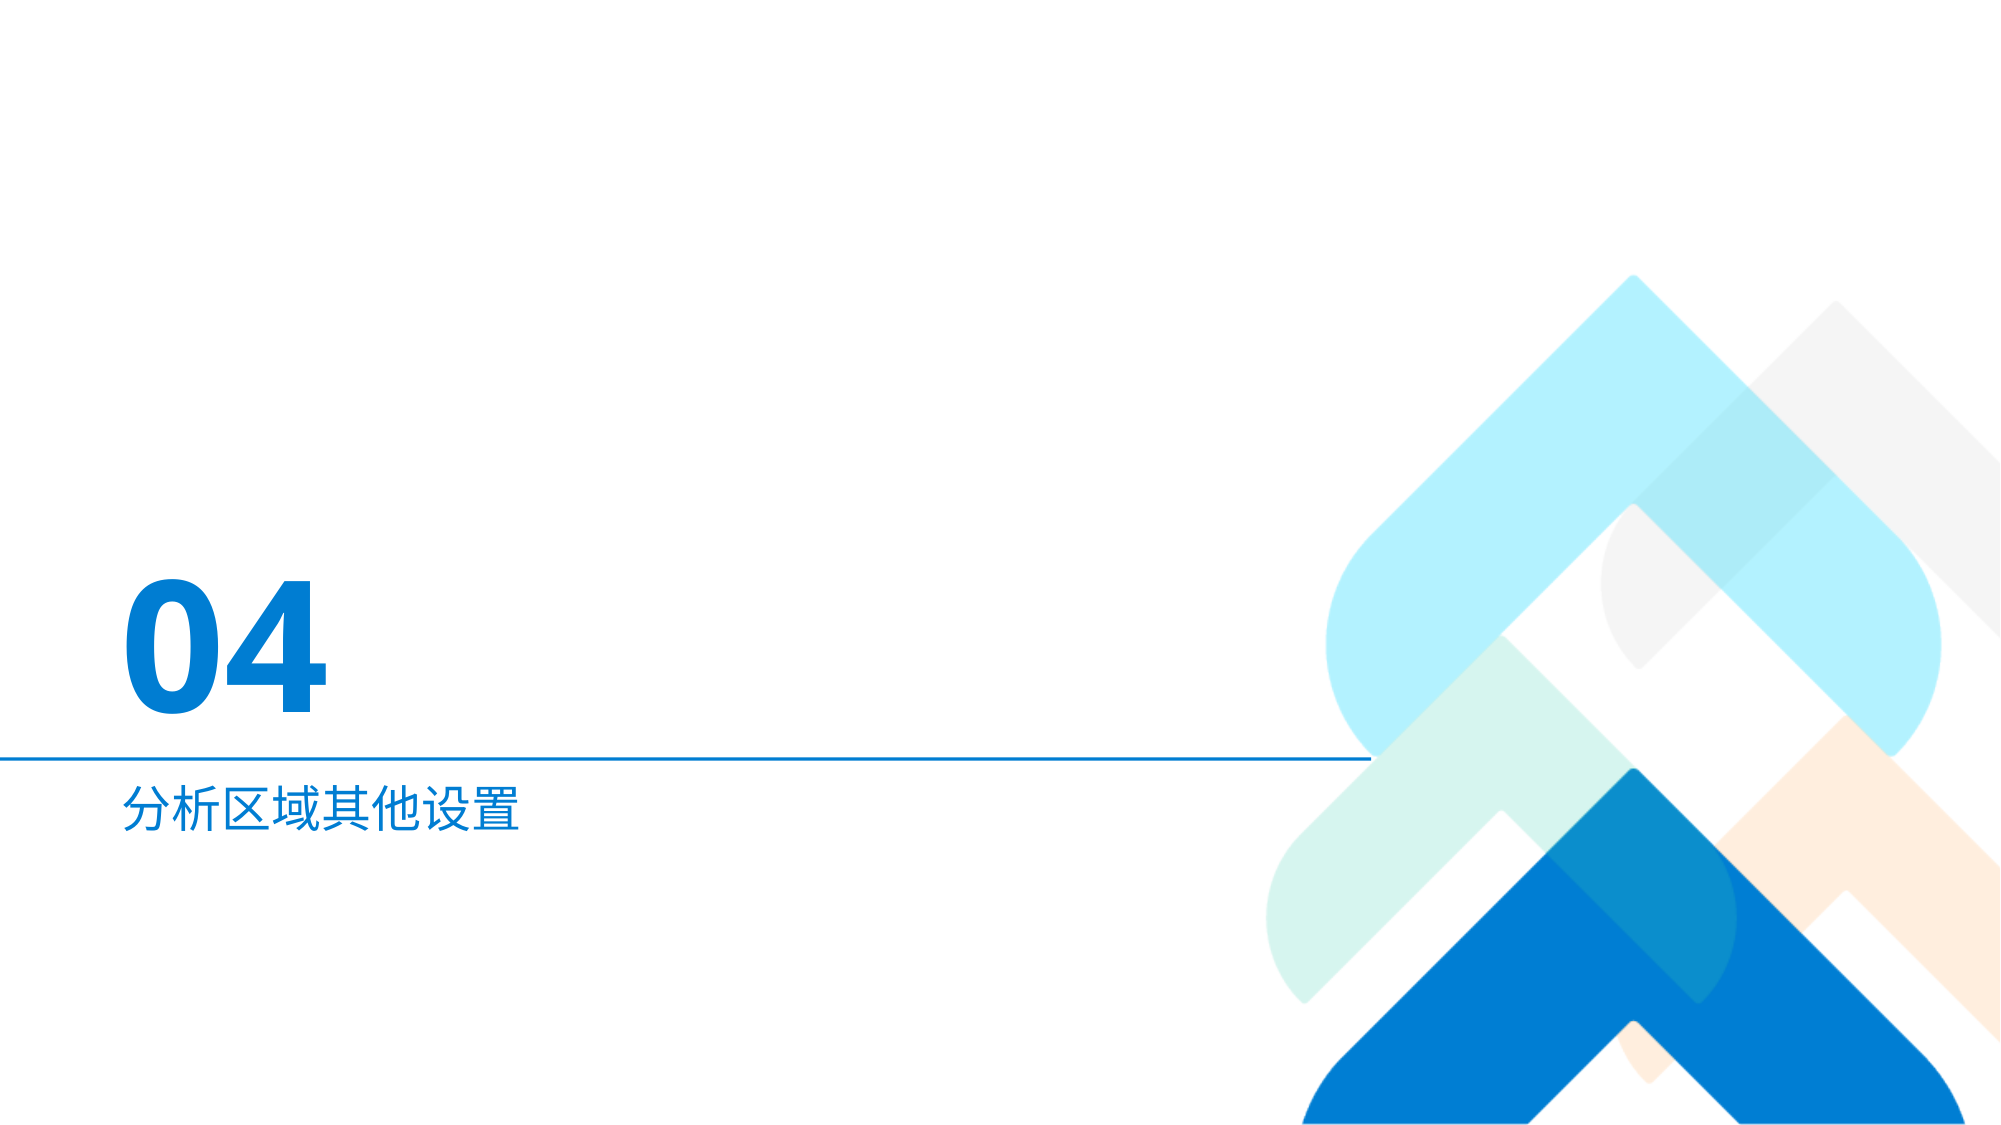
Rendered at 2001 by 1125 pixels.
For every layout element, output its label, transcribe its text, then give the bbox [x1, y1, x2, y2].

list 分析区域其他设置 [106, 777, 586, 865]
picture [788, 139, 2001, 1125]
list 04 [105, 546, 560, 737]
